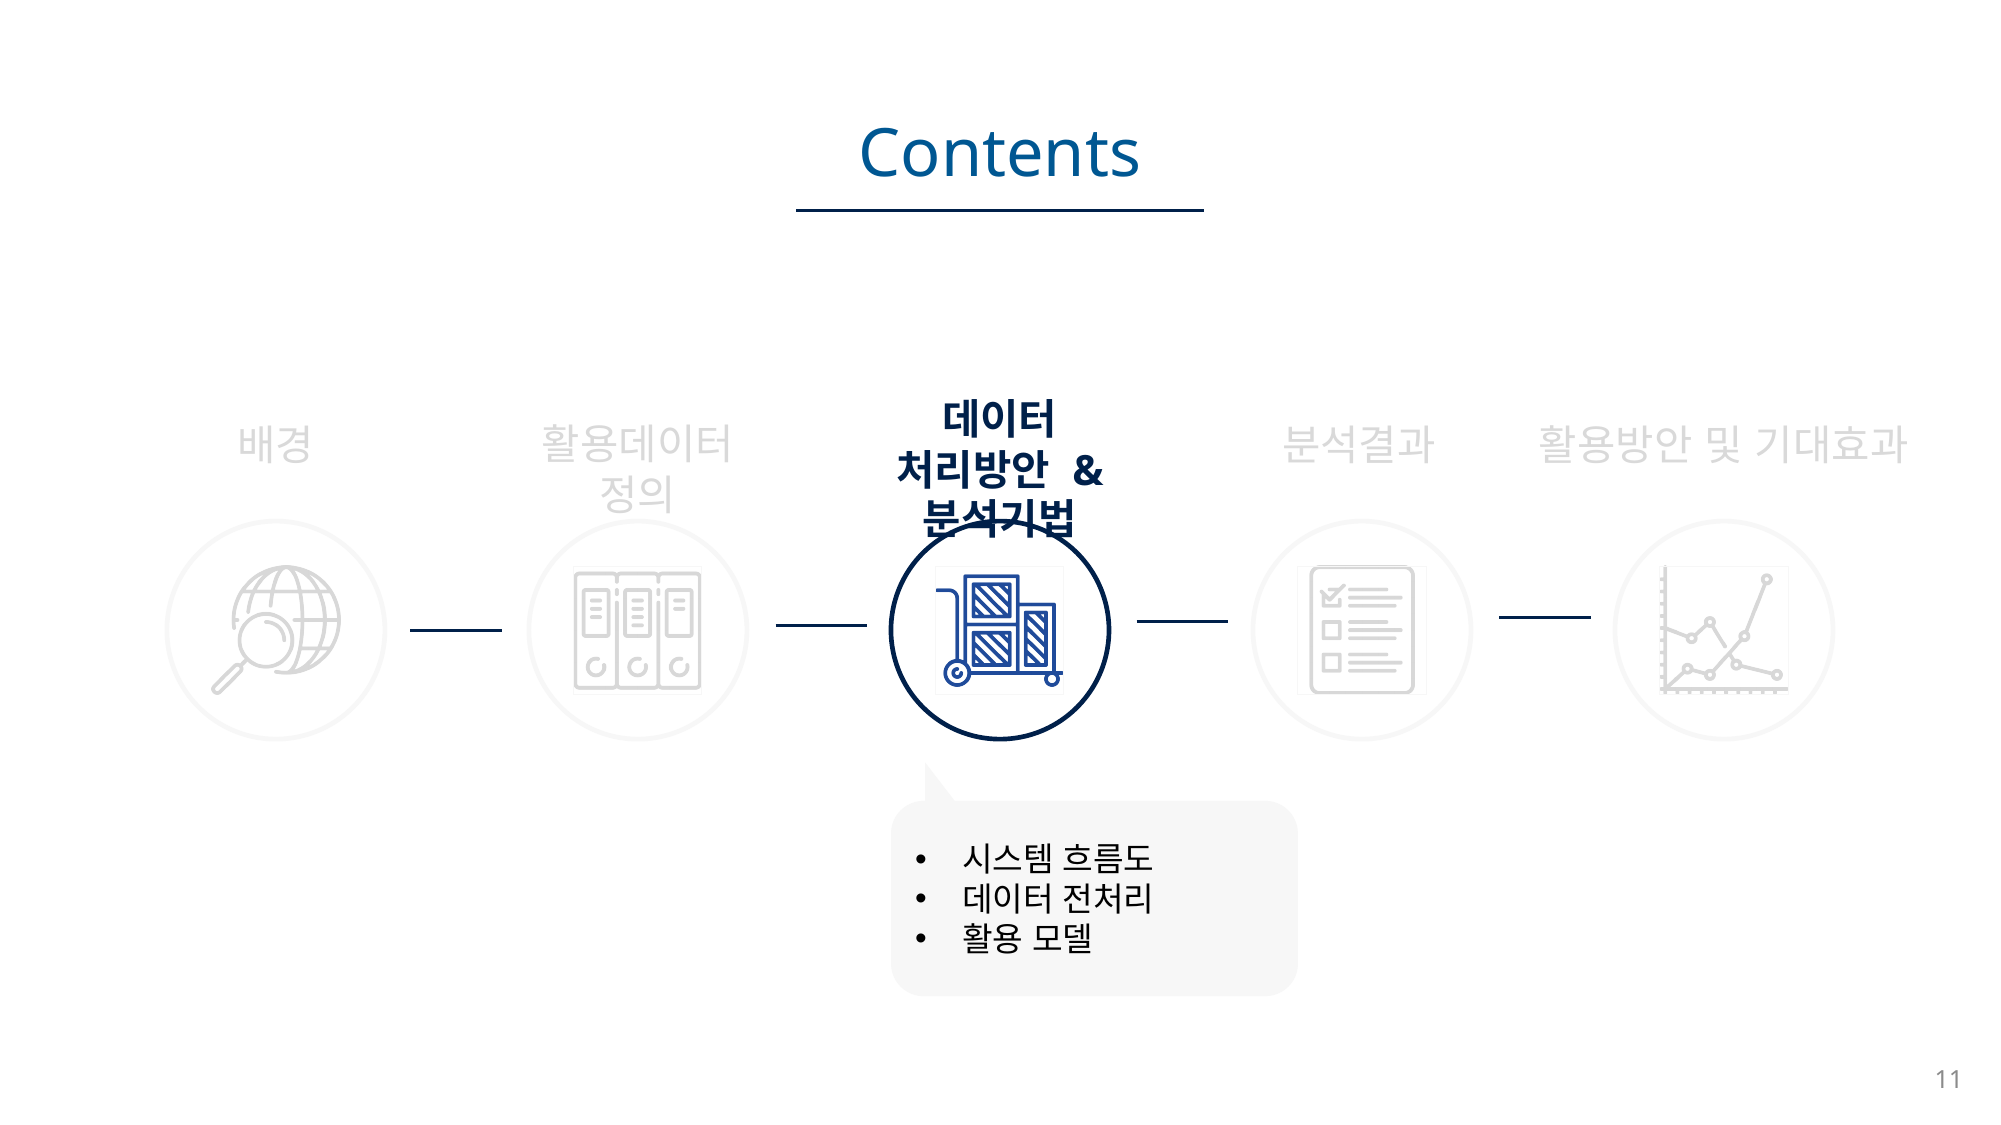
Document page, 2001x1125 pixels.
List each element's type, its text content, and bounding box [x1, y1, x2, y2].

title Contents [369, 93, 1631, 197]
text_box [890, 762, 1298, 997]
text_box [166, 521, 385, 740]
text_box 배경 [178, 411, 374, 476]
slide_number 11 [1884, 1050, 1978, 1111]
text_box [410, 385, 1926, 740]
